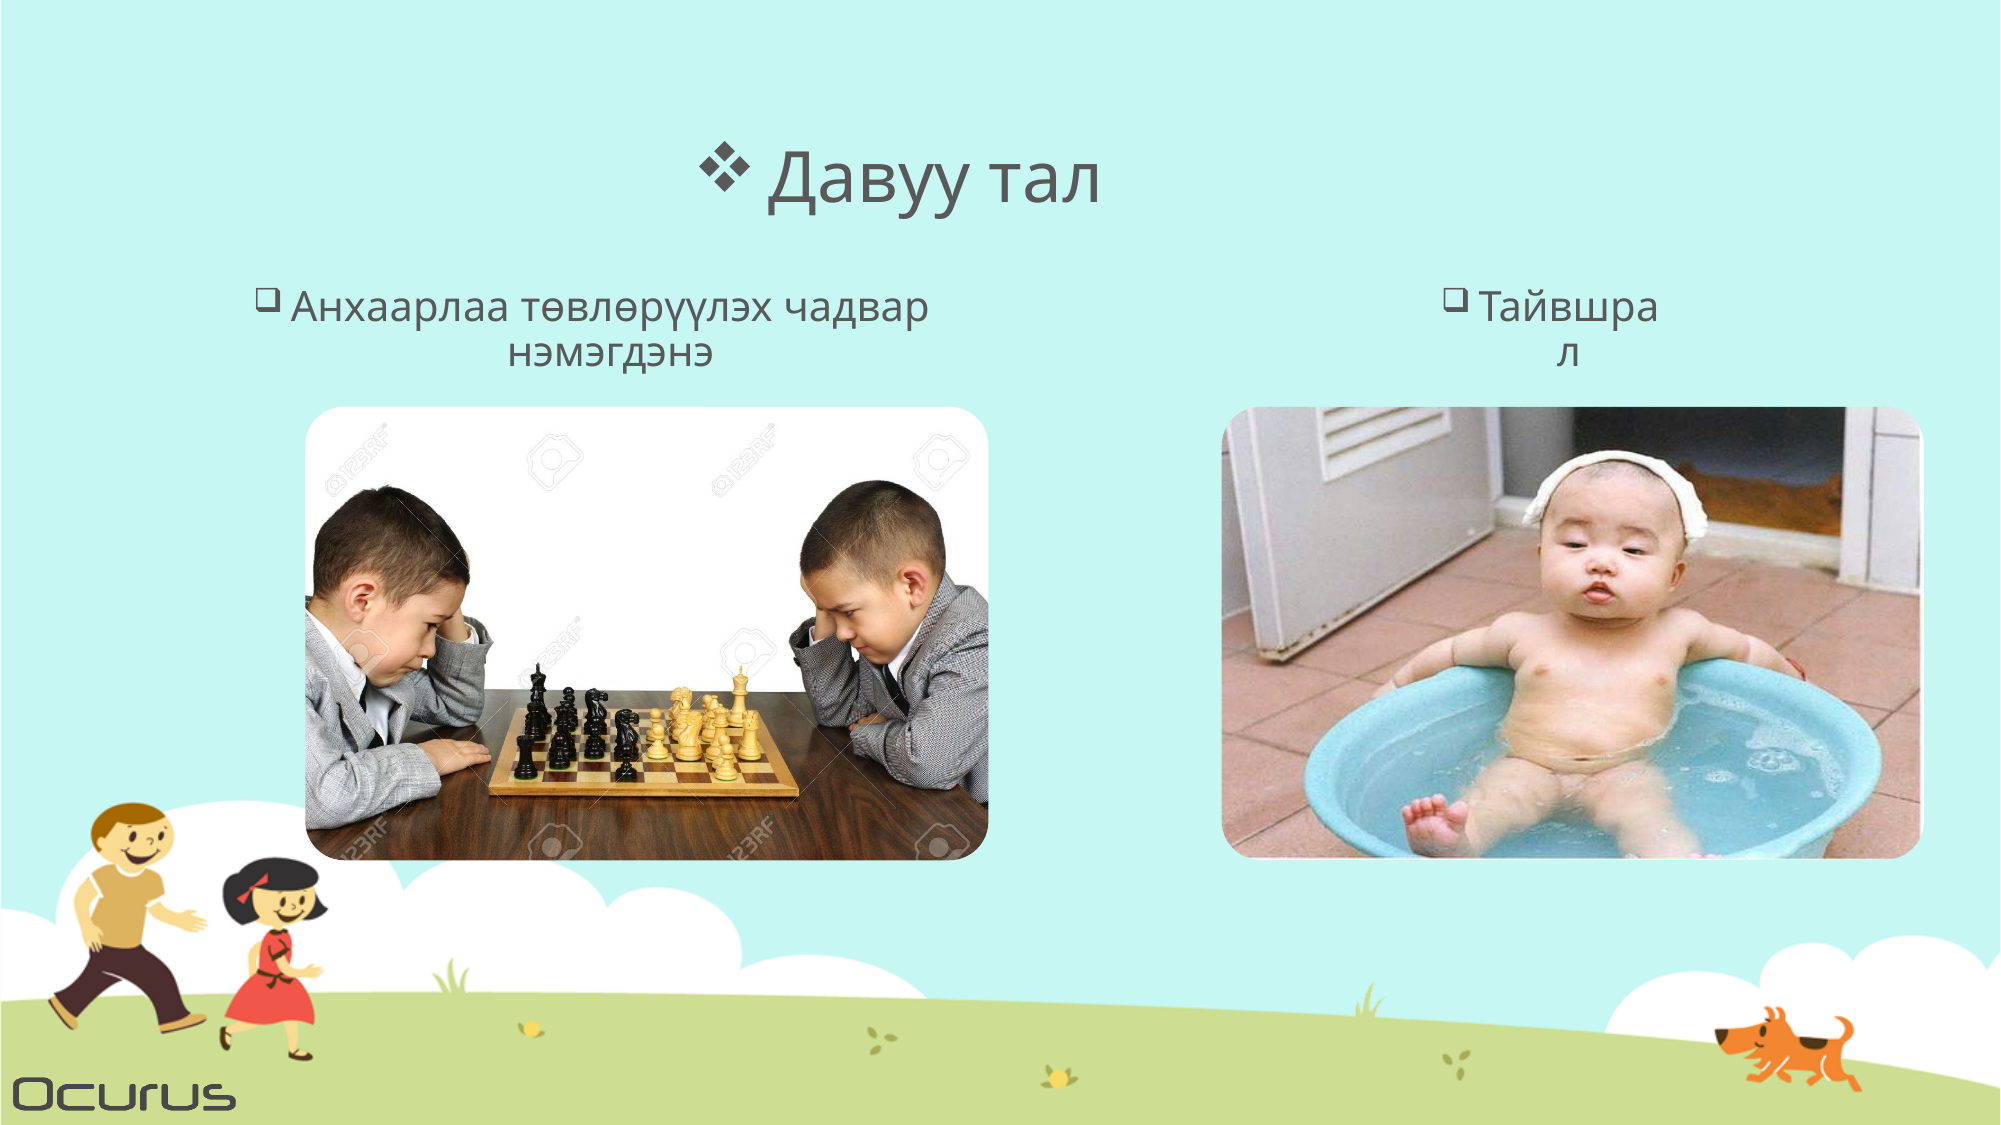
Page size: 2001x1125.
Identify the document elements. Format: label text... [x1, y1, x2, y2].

list Анхаарлаа төвлөрүүлэх чадвар нэмэгдэнэ [154, 277, 1022, 407]
list Тайвшрал [1407, 277, 1687, 359]
title Давуу тал [129, 28, 1668, 226]
picture [0, 0, 2001, 1125]
